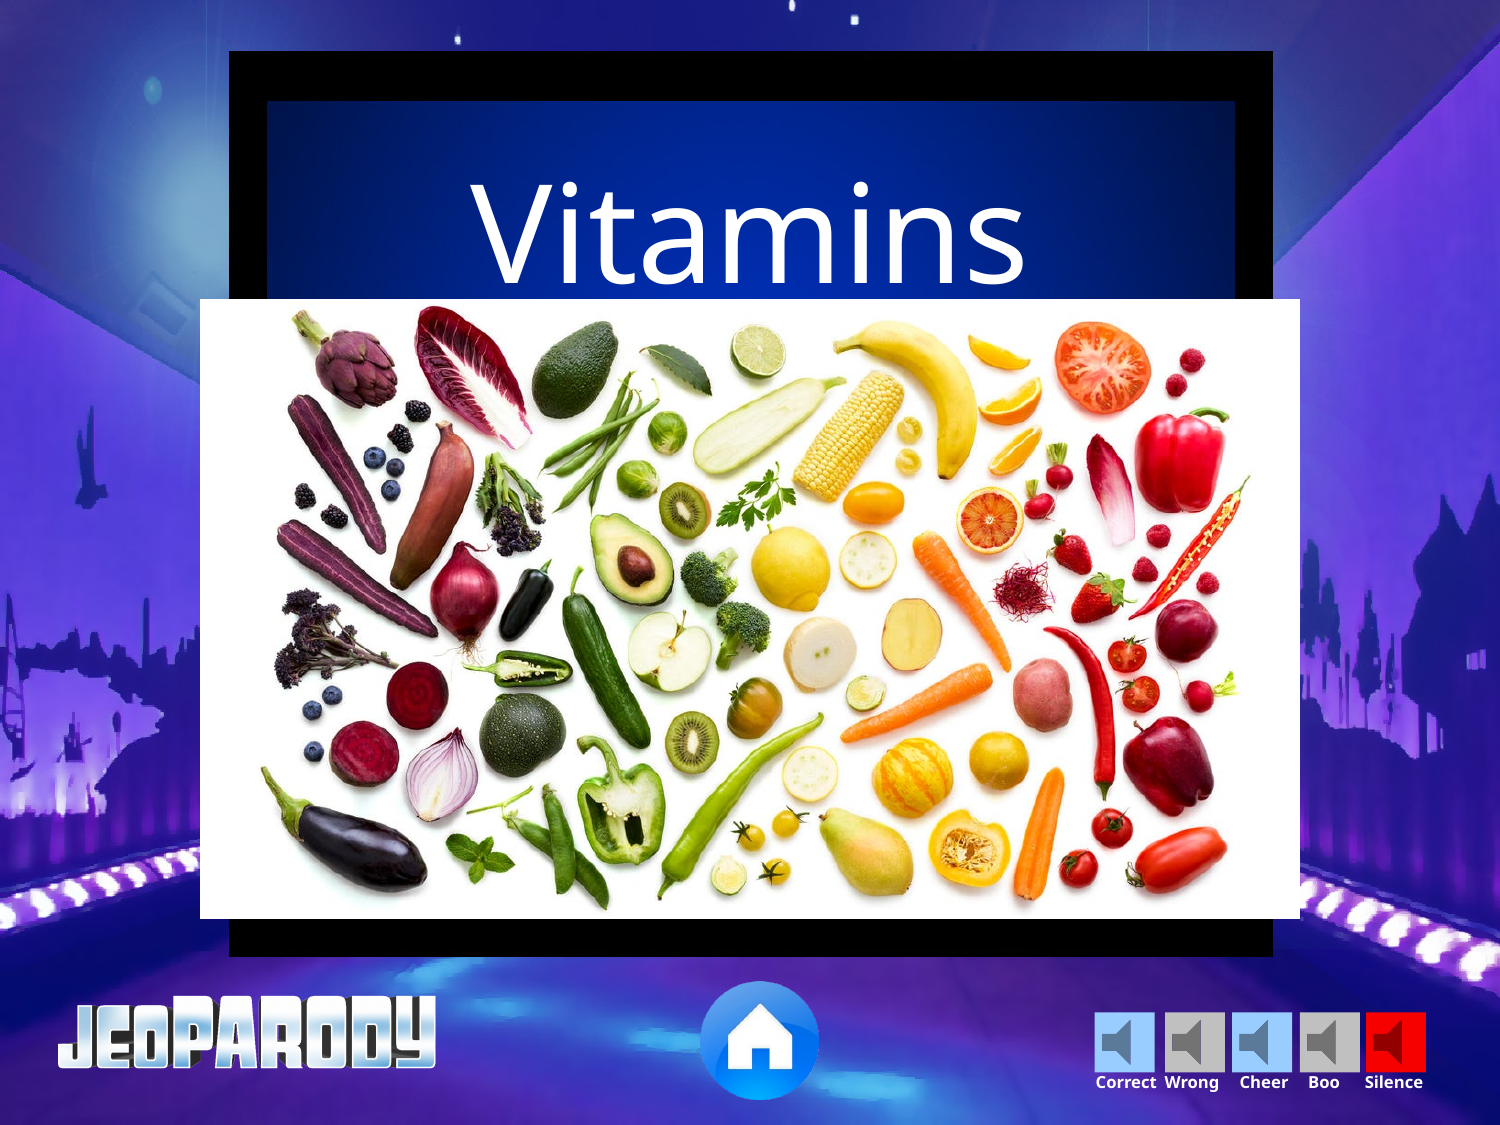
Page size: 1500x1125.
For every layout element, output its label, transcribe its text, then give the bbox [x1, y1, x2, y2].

text_box Vitamins [129, 138, 1371, 319]
picture [0, 0, 1500, 1125]
